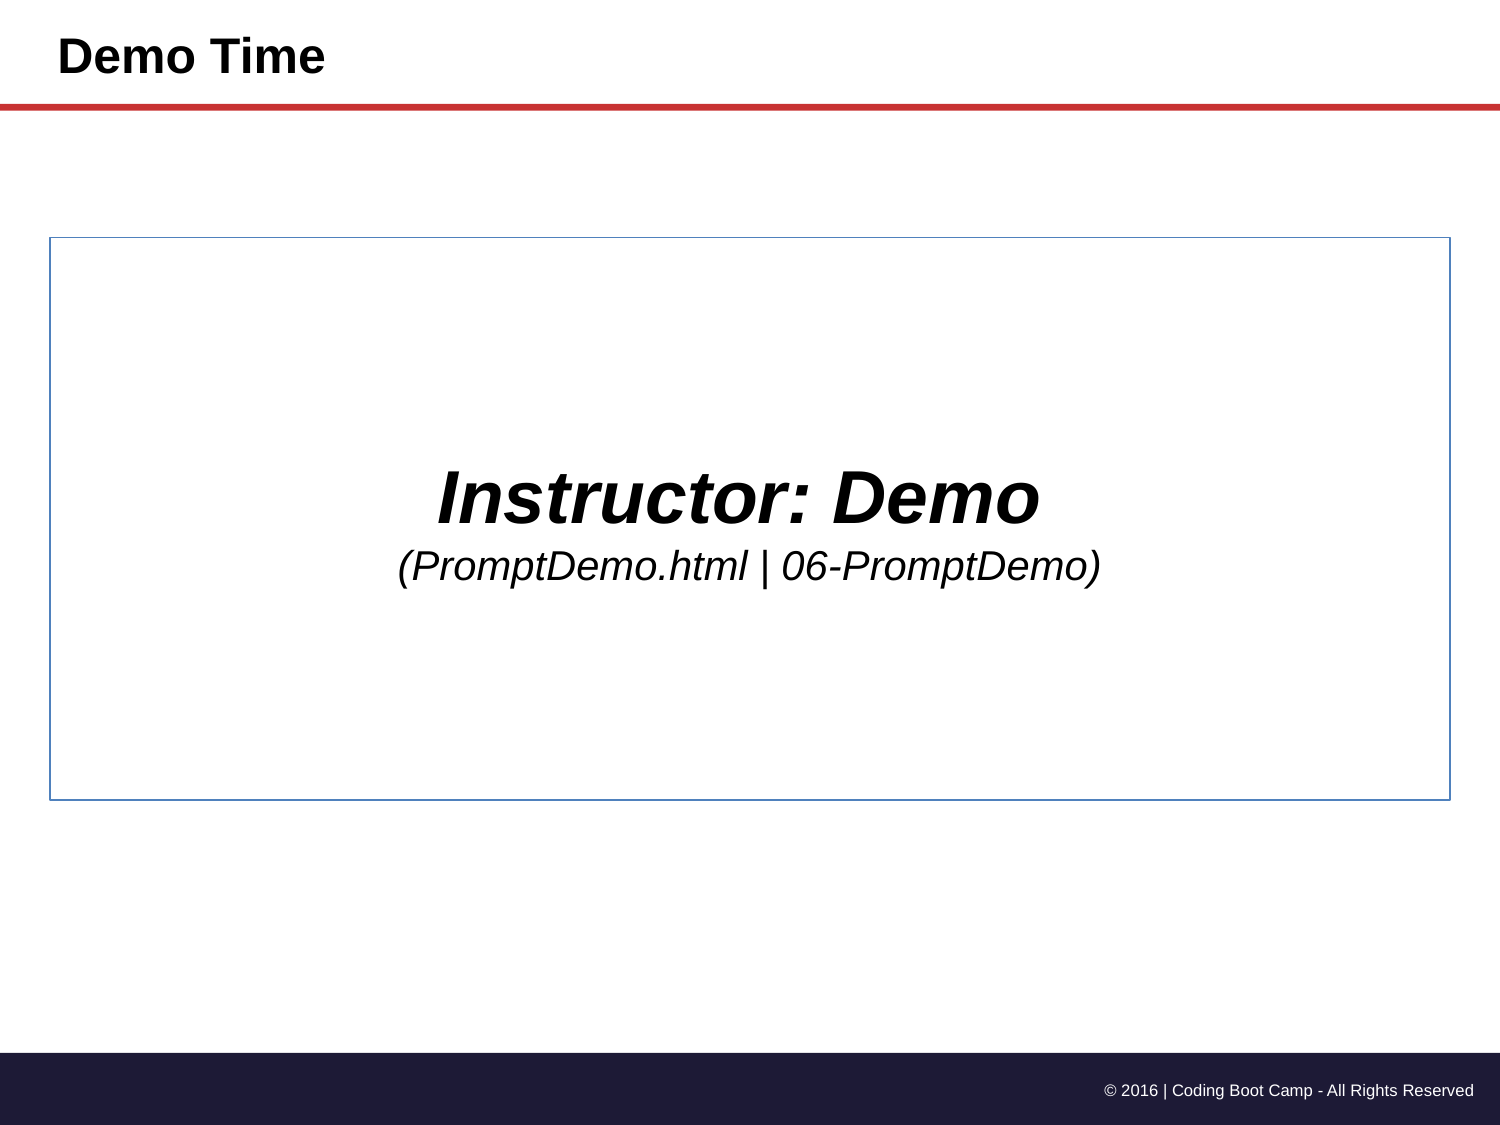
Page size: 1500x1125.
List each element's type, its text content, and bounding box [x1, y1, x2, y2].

text_box Demo Time [49, 16, 948, 91]
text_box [49, 237, 1451, 801]
